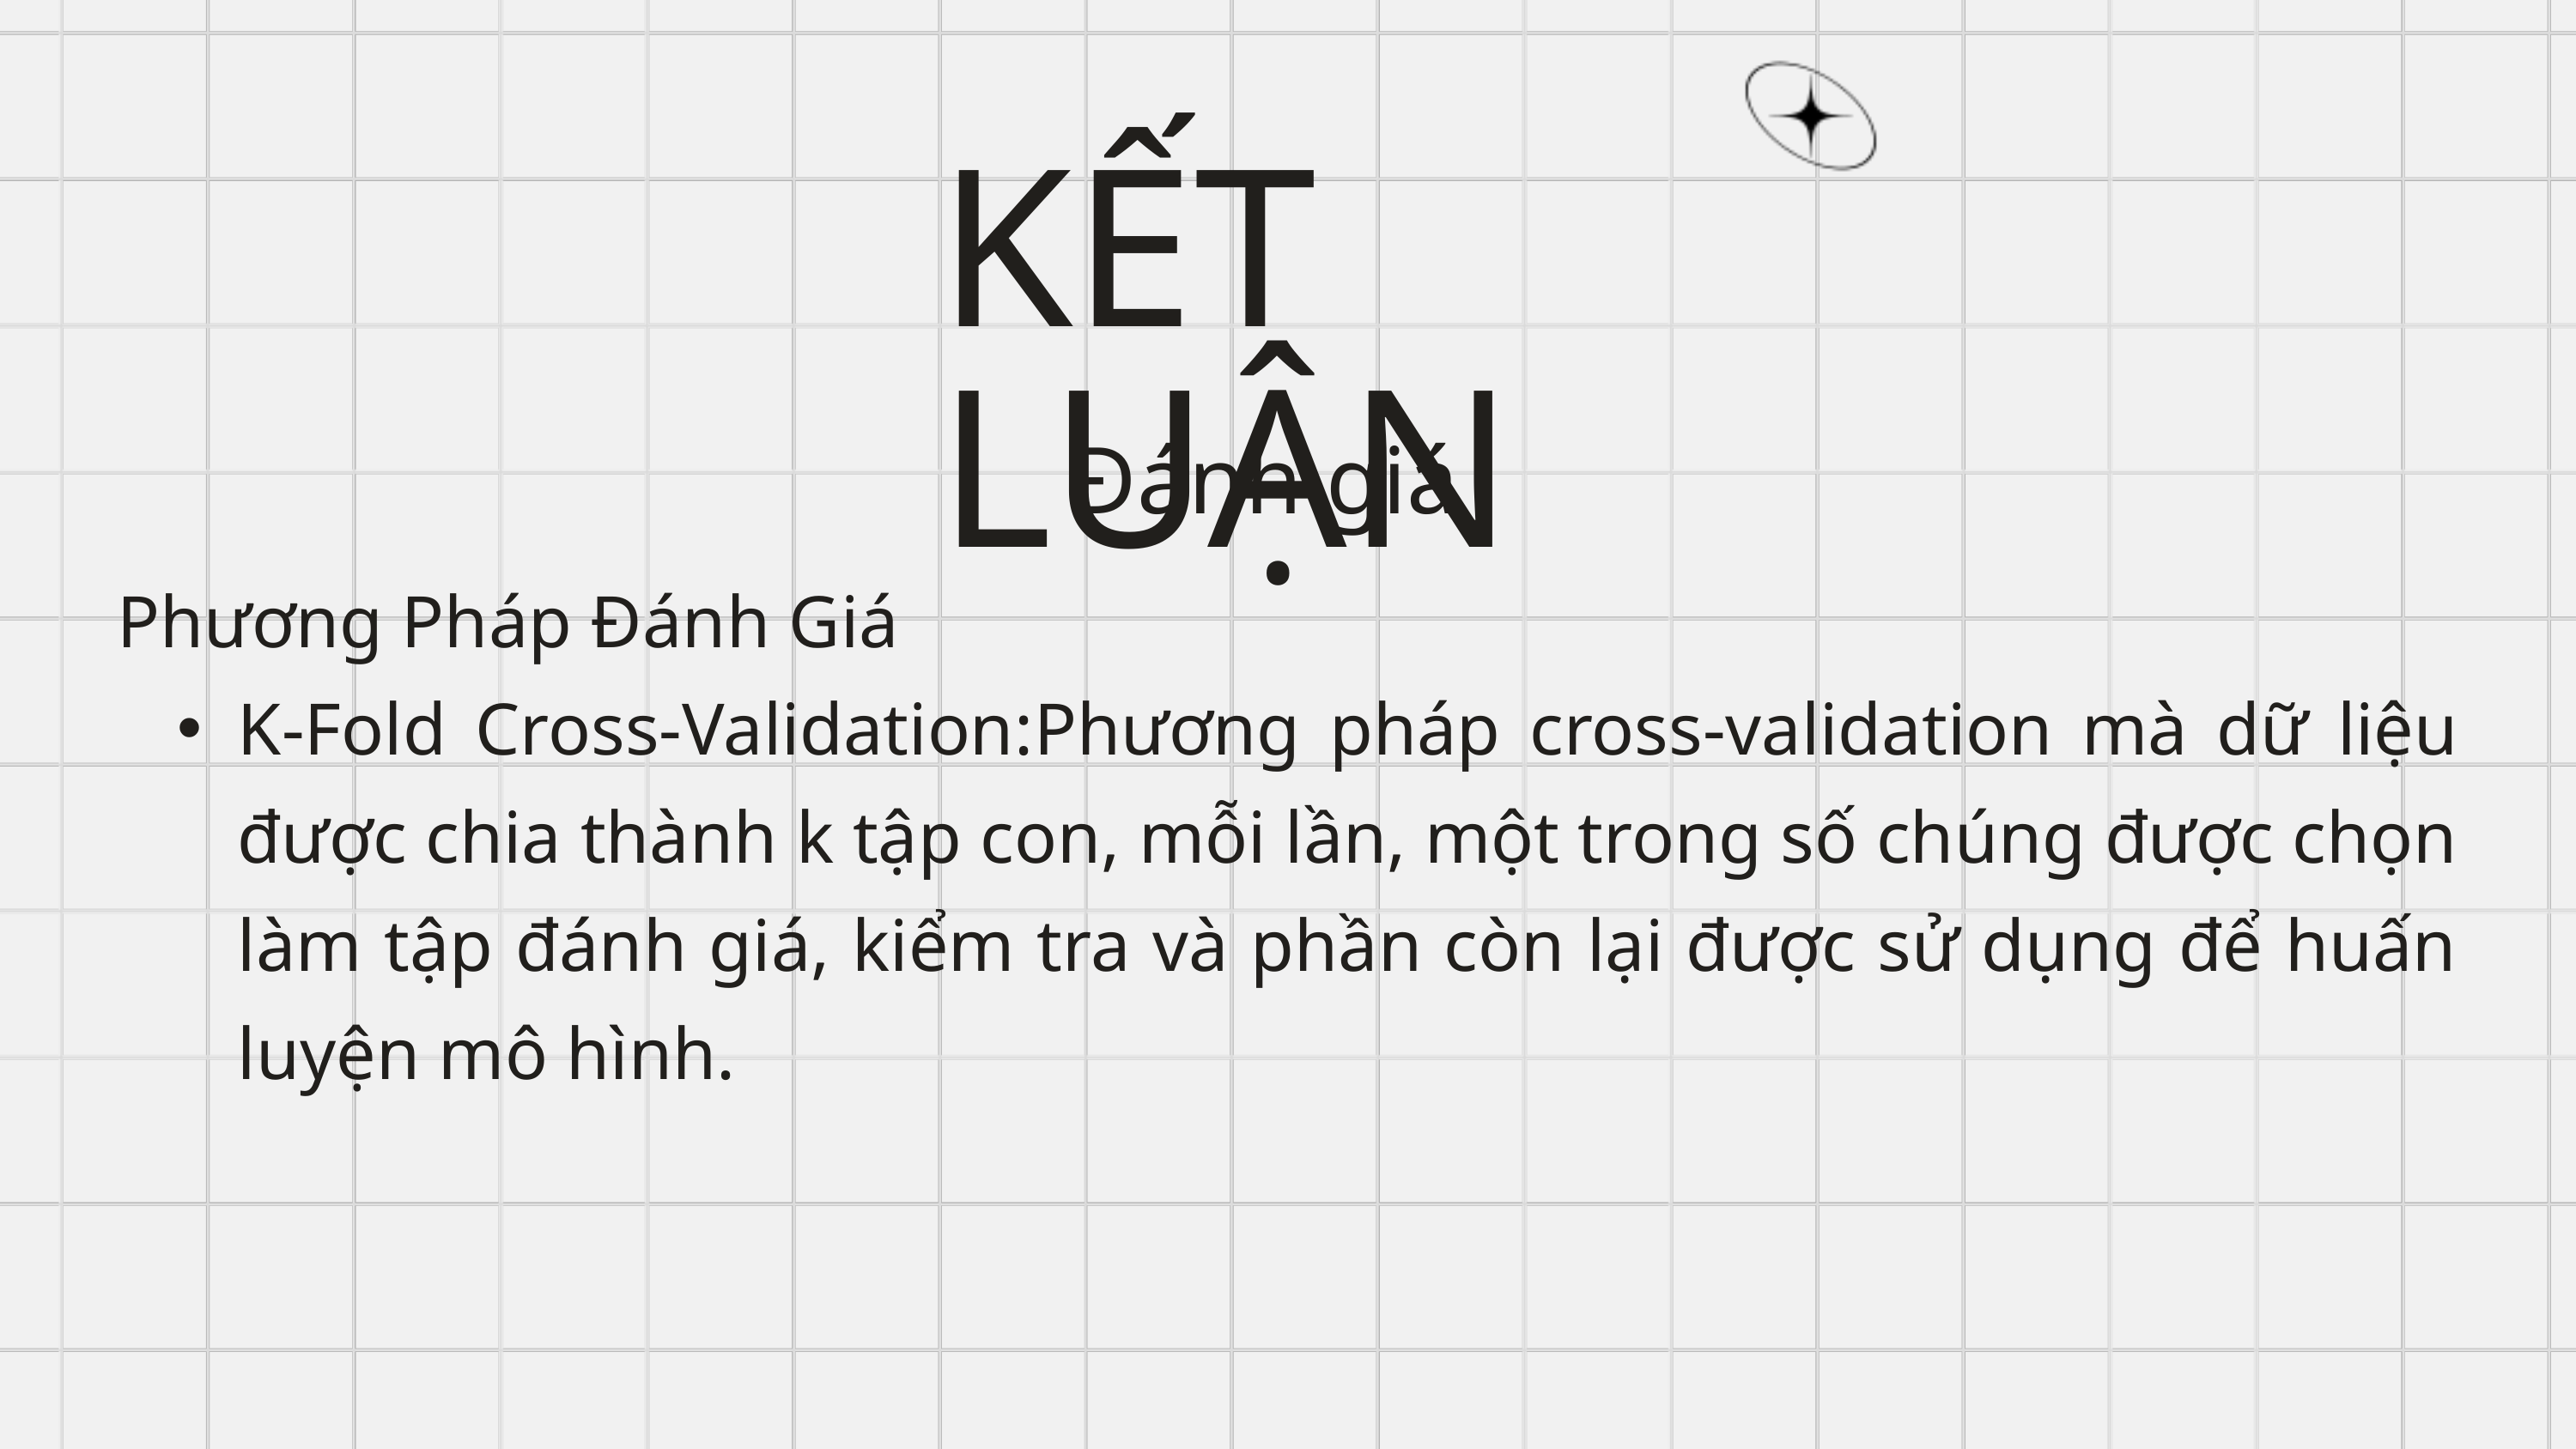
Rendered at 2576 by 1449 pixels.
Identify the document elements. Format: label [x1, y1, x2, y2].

text_box [0, 0, 2576, 1449]
